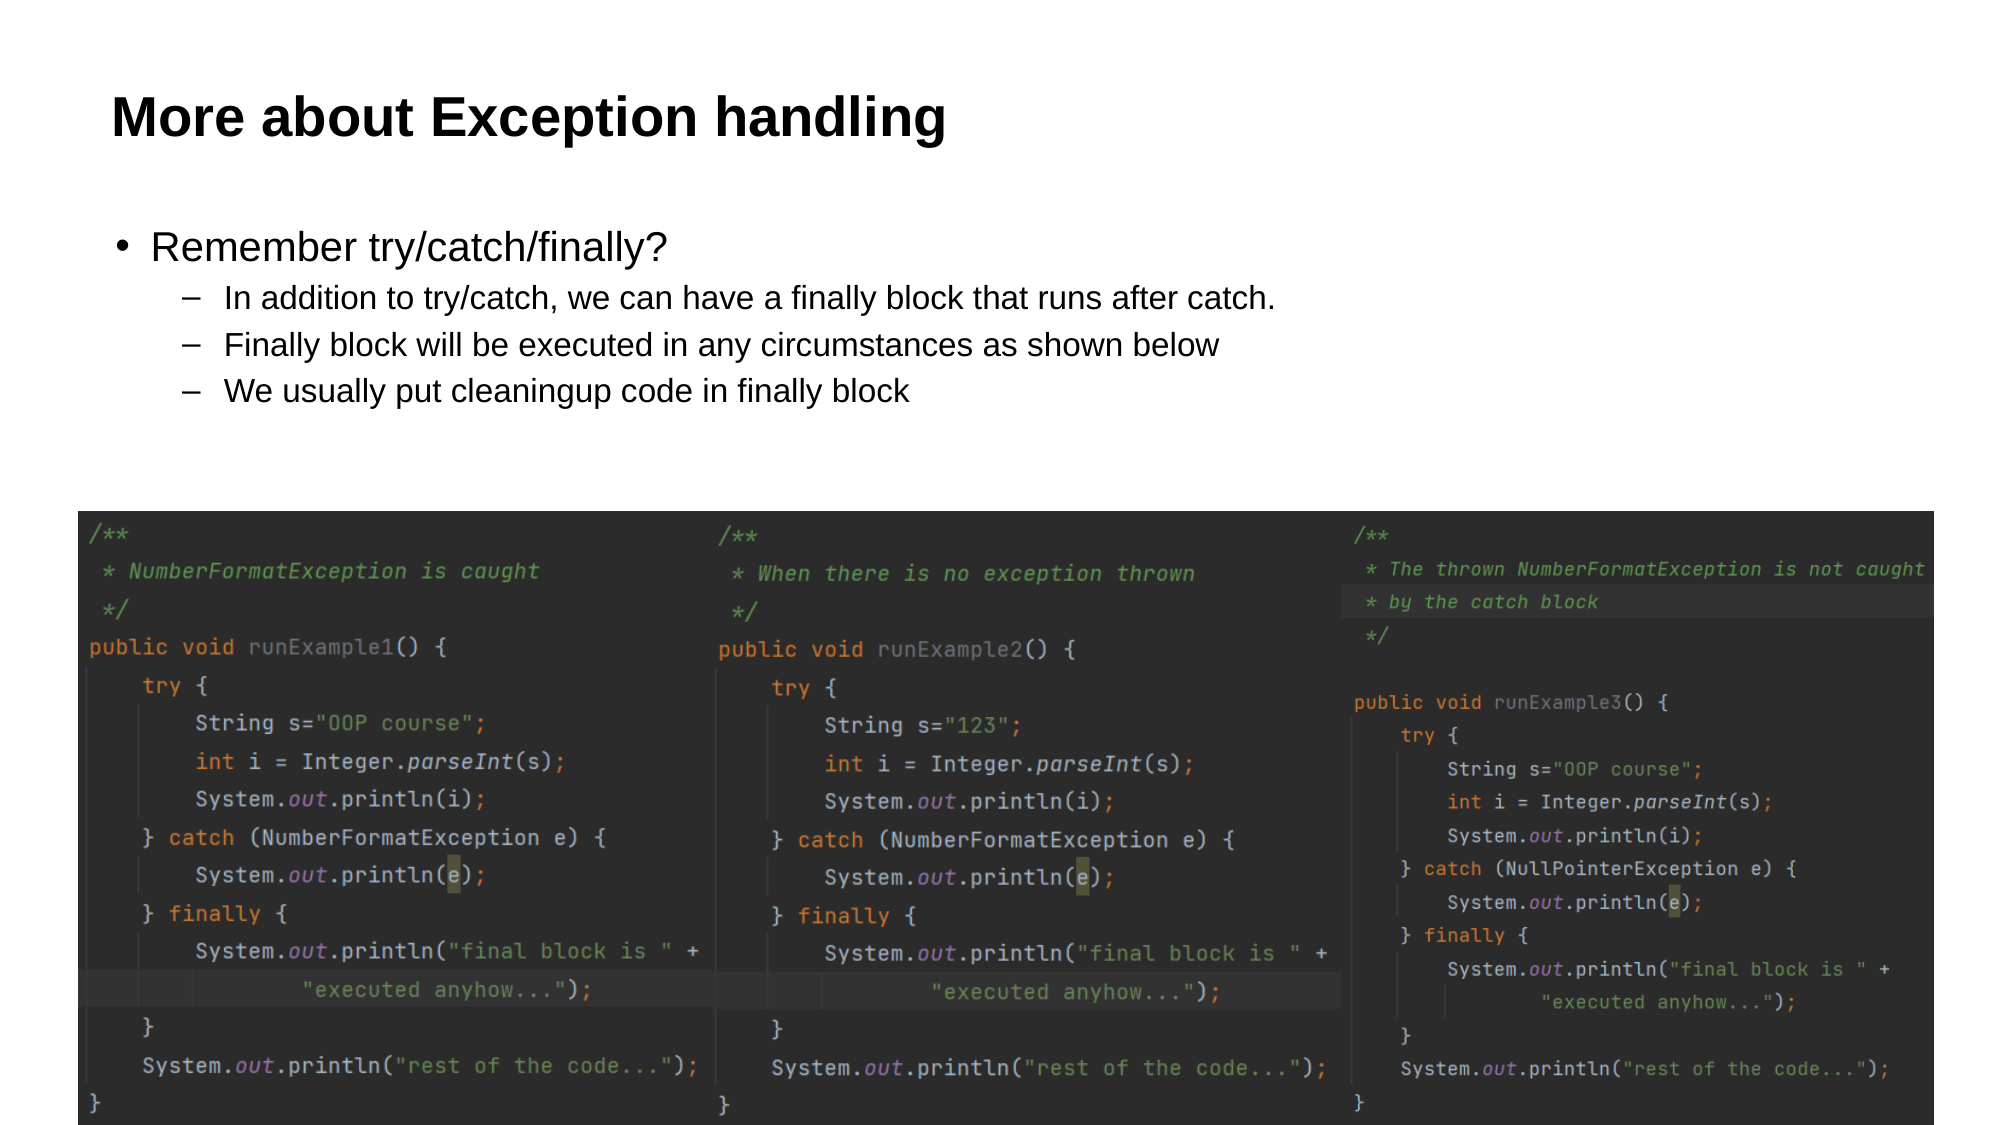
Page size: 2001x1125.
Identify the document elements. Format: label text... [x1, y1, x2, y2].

list Remember try/catch/finally? In addition to try/catch, we can have a finally block that runs after catch. Finally block will be executed in any circumstances as shown below We usually put cleaningup code in finally block [115, 219, 1993, 1068]
title More about Exception handling [111, 19, 1877, 148]
picture [78, 510, 1934, 1125]
